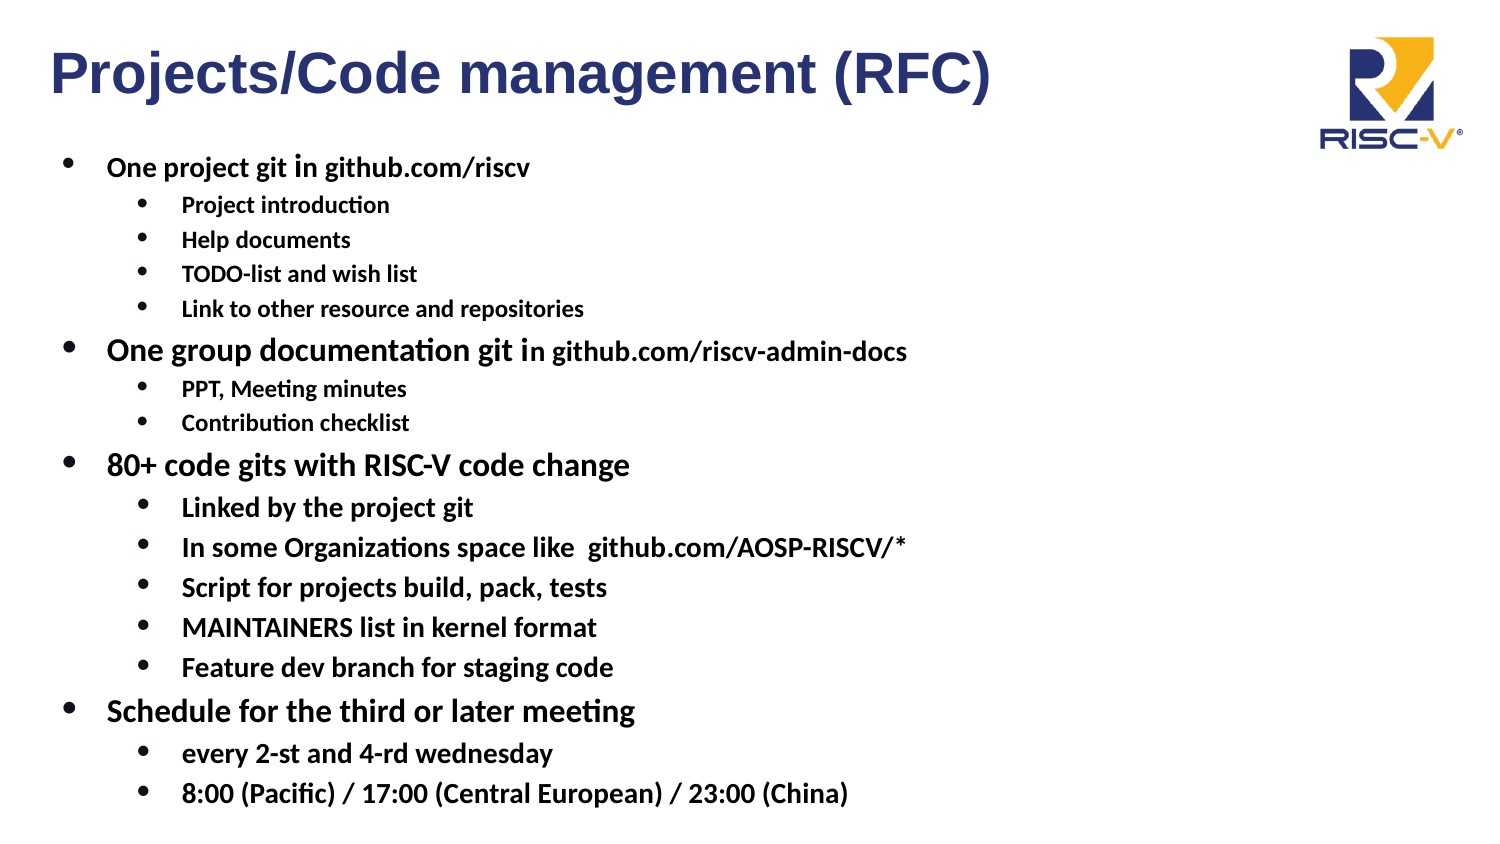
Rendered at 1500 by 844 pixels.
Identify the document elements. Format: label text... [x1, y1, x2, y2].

list One project git in github.com/riscv Project introduction Help documents TODO-list and wish list Link to other resource and repositories One group documentation git in github.com/riscv-admin-docs PPT, Meeting minutes Contribution checklist 80+ code gits with RISC-V code change Linked by the project git In some Organizations space like github.com/AOSP-RISCV/* Script for projects build, pack, tests MAINTAINERS list in kernel format Feature dev branch for staging code Schedule for the third or later meeting every 2-st and 4-rd wednesday 8:00 (Pacific) / 17:00 (Central European) / 23:00 (China) [39, 132, 1176, 786]
title Projects/Code management (RFC) [39, 31, 1234, 116]
picture [1320, 37, 1463, 149]
